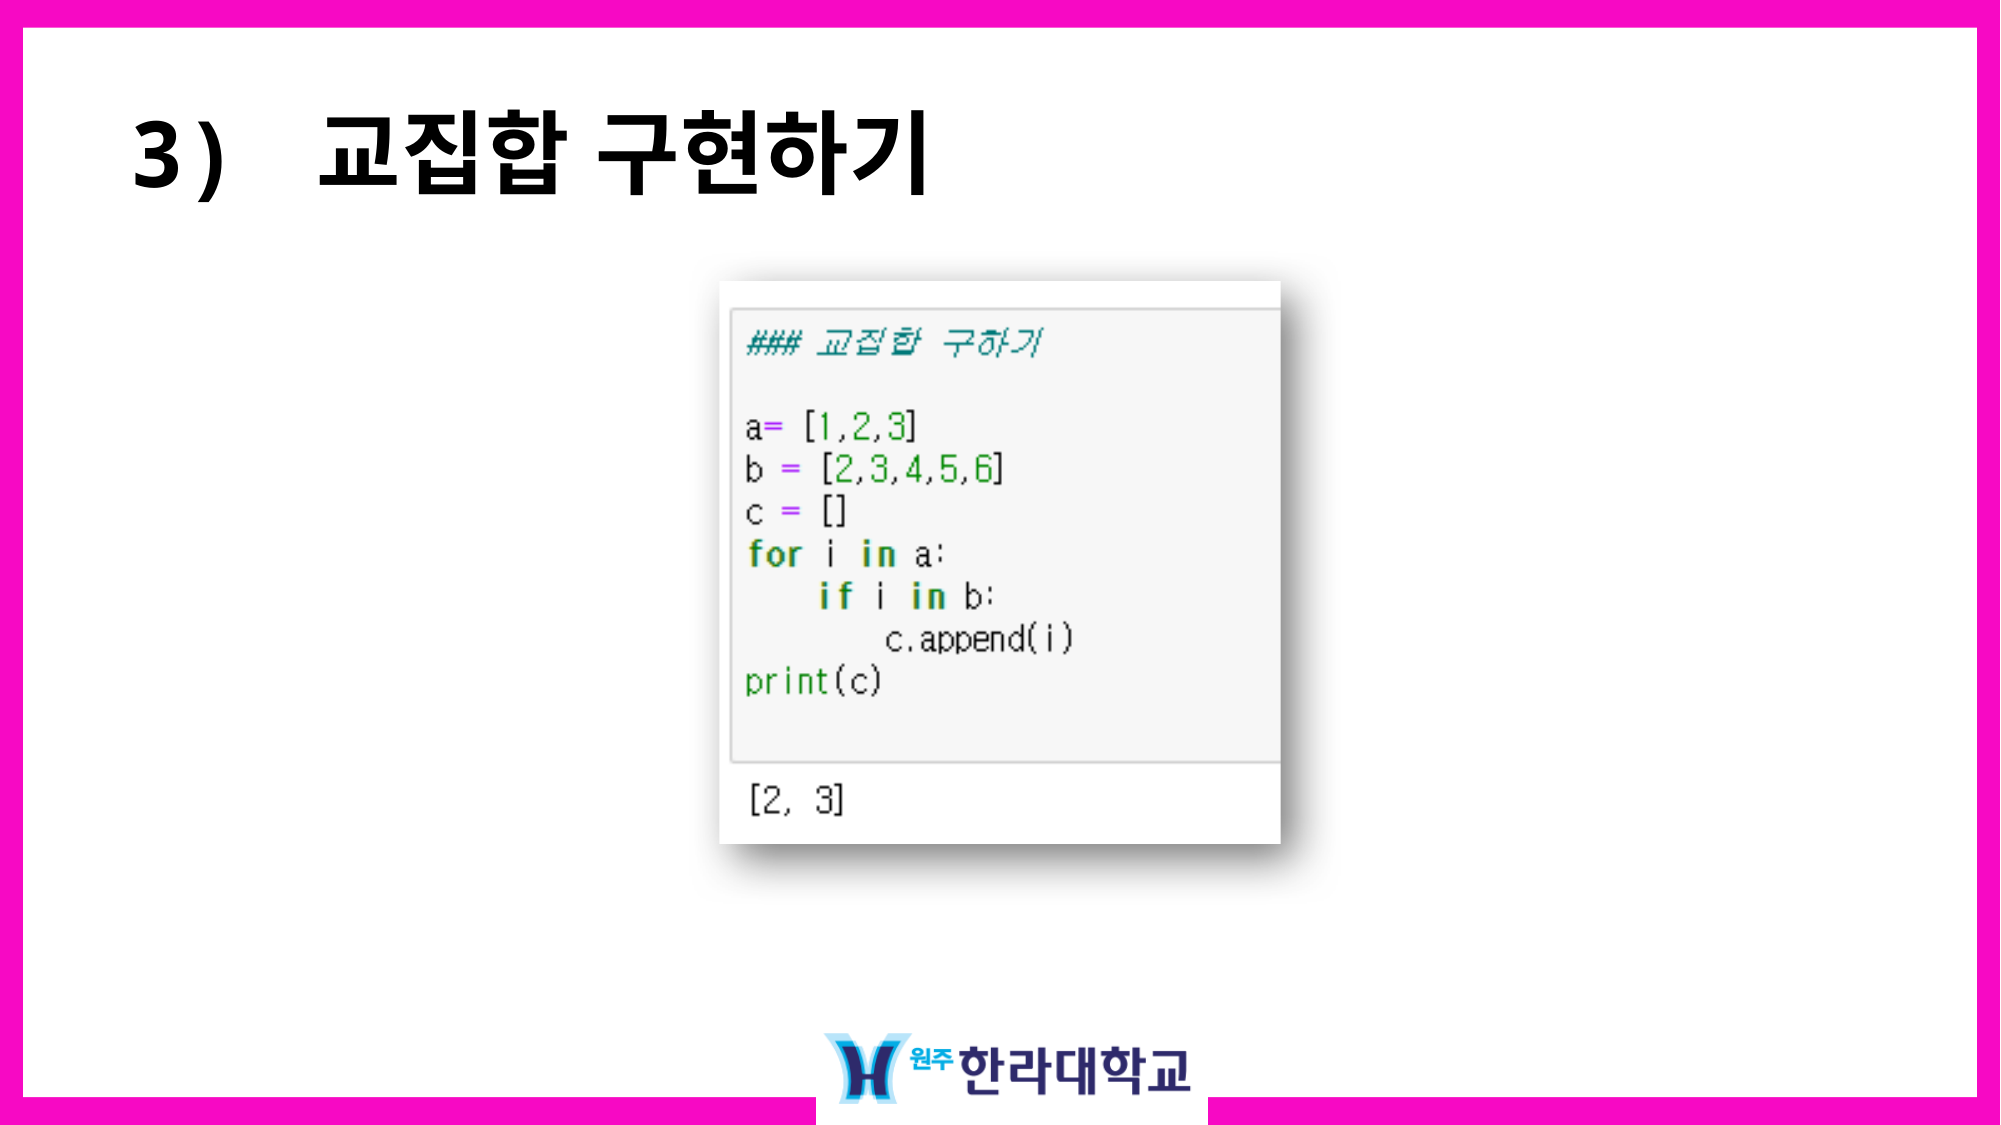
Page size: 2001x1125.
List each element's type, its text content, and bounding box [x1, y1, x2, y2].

text_box 3) 교집합 구현하기 [115, 87, 975, 213]
picture [816, 1010, 1208, 1125]
picture [719, 281, 1281, 844]
